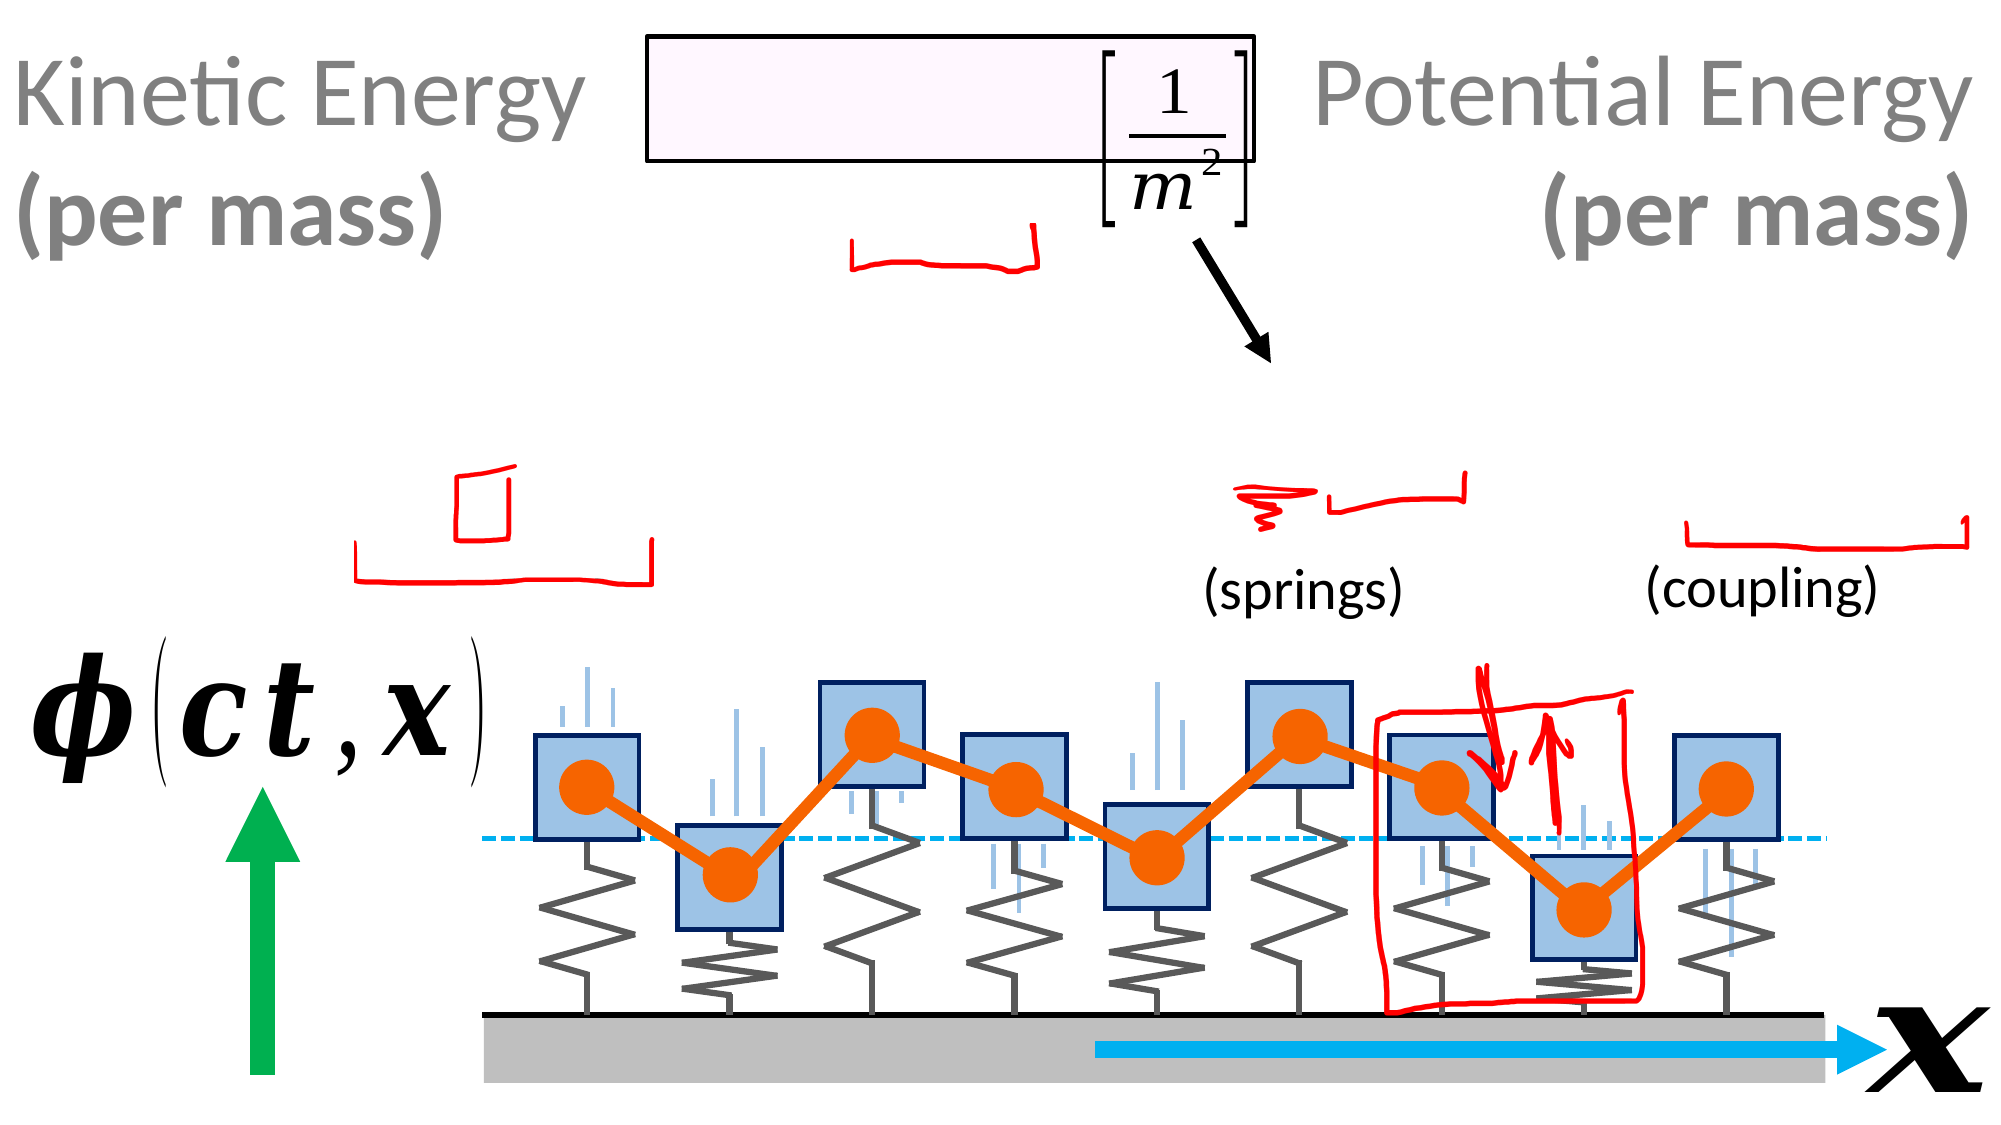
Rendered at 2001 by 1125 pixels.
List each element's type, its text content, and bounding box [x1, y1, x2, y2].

text_box Kinetic Energy (per mass) [0, 17, 647, 273]
text_box Potential Energy (per mass) [1287, 18, 1990, 273]
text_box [1641, 666, 1827, 1083]
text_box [1458, 586, 1641, 1125]
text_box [23, 628, 487, 1075]
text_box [482, 666, 1458, 1083]
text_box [559, 707, 1458, 938]
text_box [646, 36, 1272, 364]
picture [354, 223, 1978, 1024]
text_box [1641, 707, 1754, 938]
